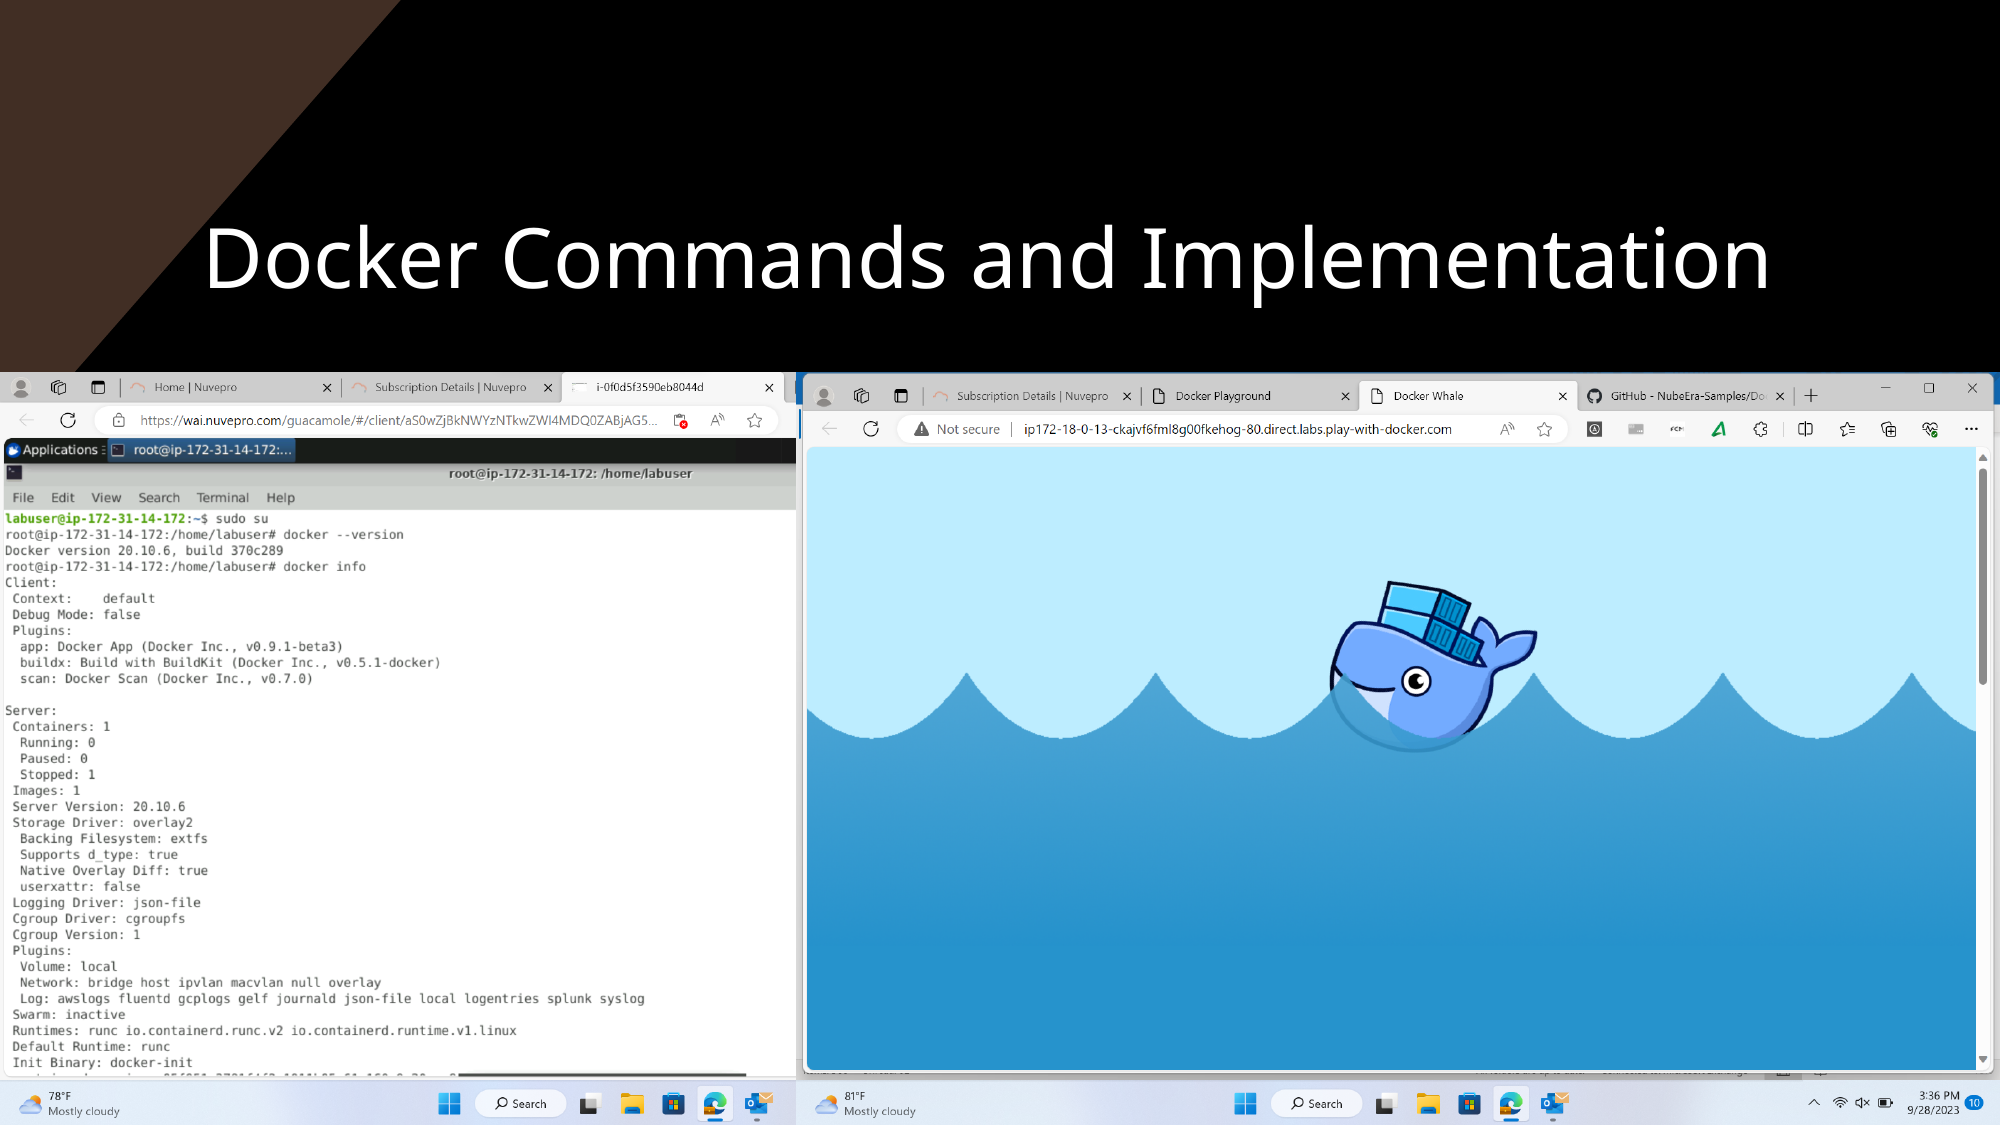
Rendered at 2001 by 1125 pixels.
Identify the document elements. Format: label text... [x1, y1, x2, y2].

title Docker Commands and Implementation [187, 143, 1813, 367]
picture [796, 372, 2000, 1125]
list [0, 372, 796, 1125]
